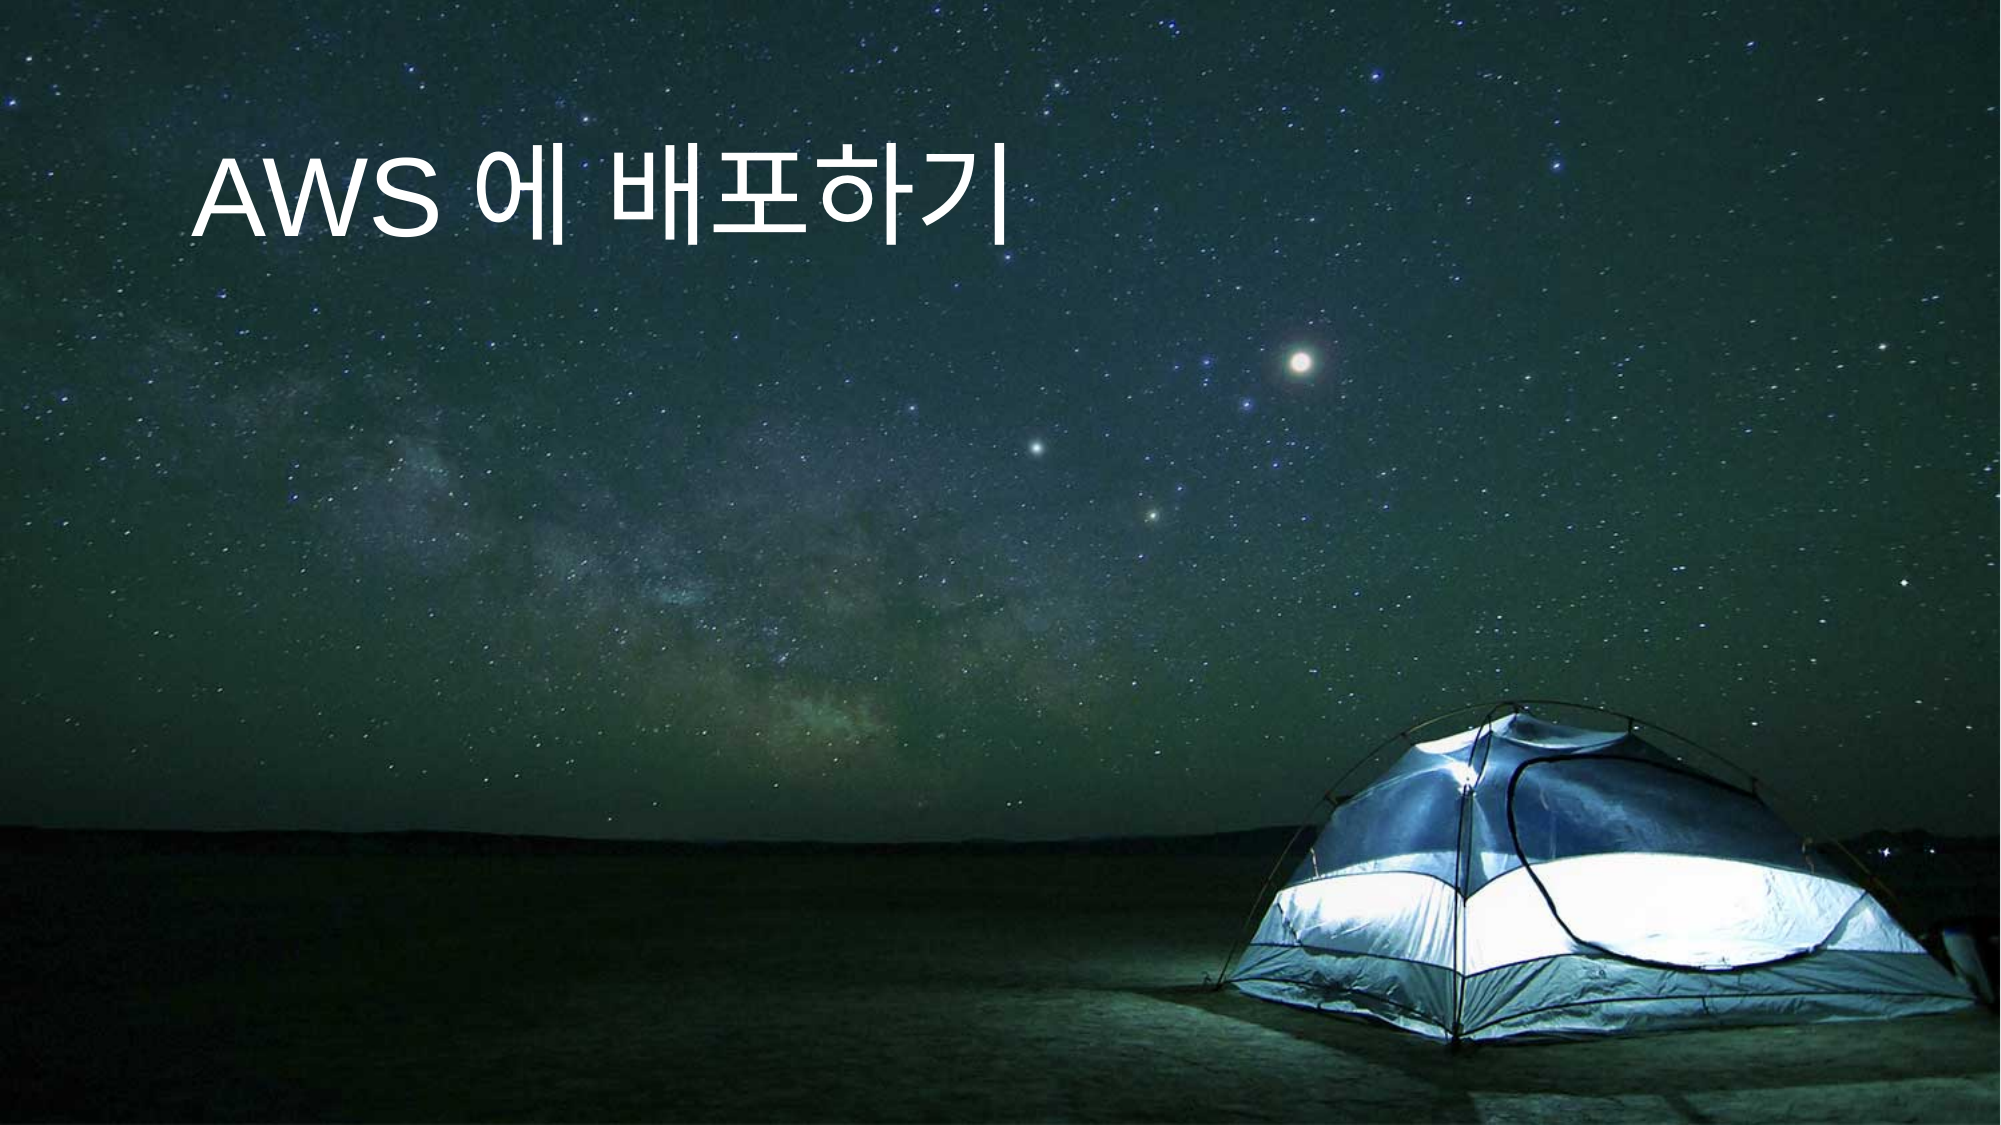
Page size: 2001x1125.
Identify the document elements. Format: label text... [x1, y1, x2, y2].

picture [0, 0, 2001, 1125]
text_box AWS에 배포하기 [66, 131, 1145, 264]
